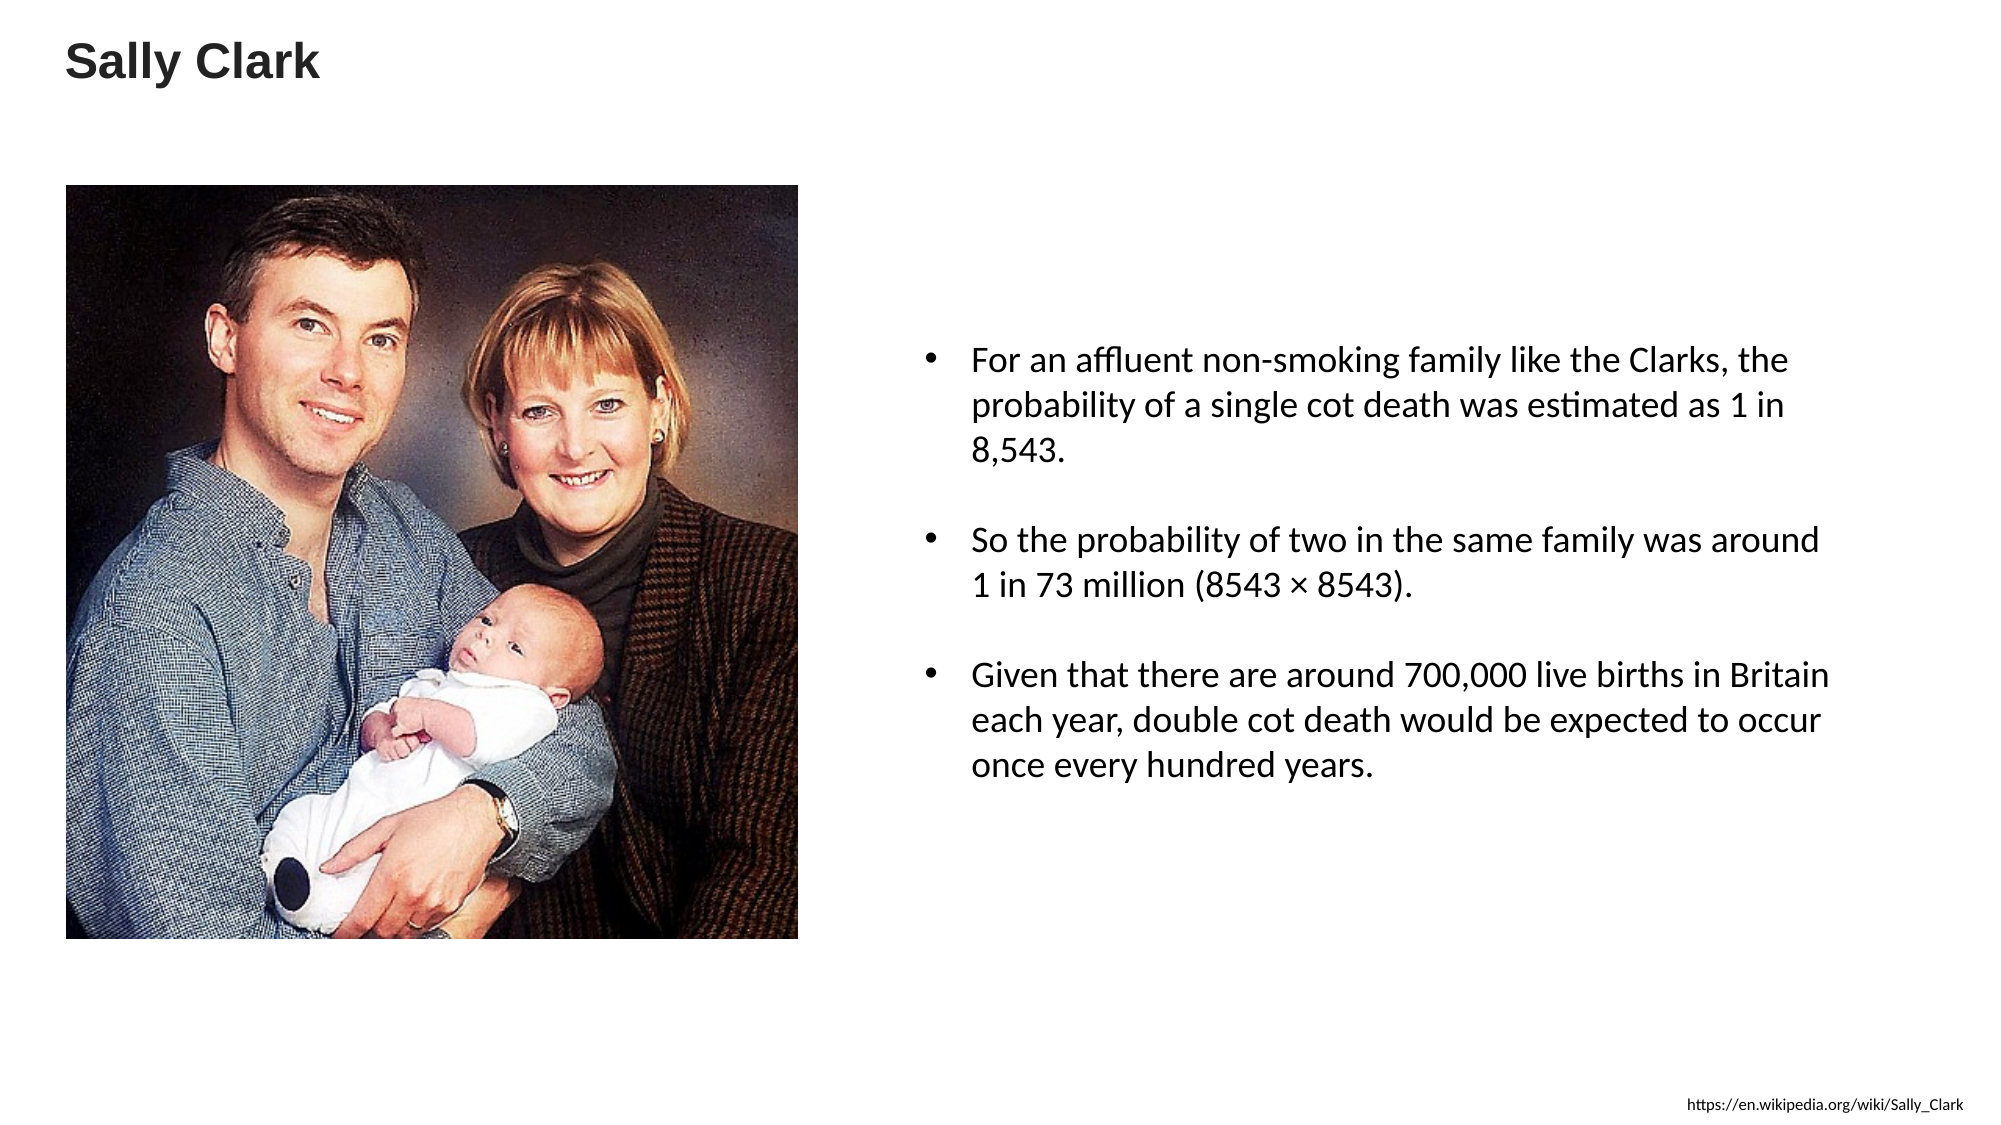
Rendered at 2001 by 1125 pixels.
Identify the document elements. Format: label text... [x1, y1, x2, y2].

text_box For an affluent non-smoking family like the Clarks, the probability of a single cot death was estimated as 1 in 8,543. So the probability of two in the same family was around 1 in 73 million (8543 × 8543). Given that there are around 700,000 live births in Britain each year, double cot death would be expected to occur once every hundred years. [909, 327, 1861, 793]
text_box https://en.wikipedia.org/wiki/Sally_Clark [1672, 1086, 1980, 1122]
text_box Sally Clark [50, 20, 1965, 96]
picture [66, 185, 798, 940]
